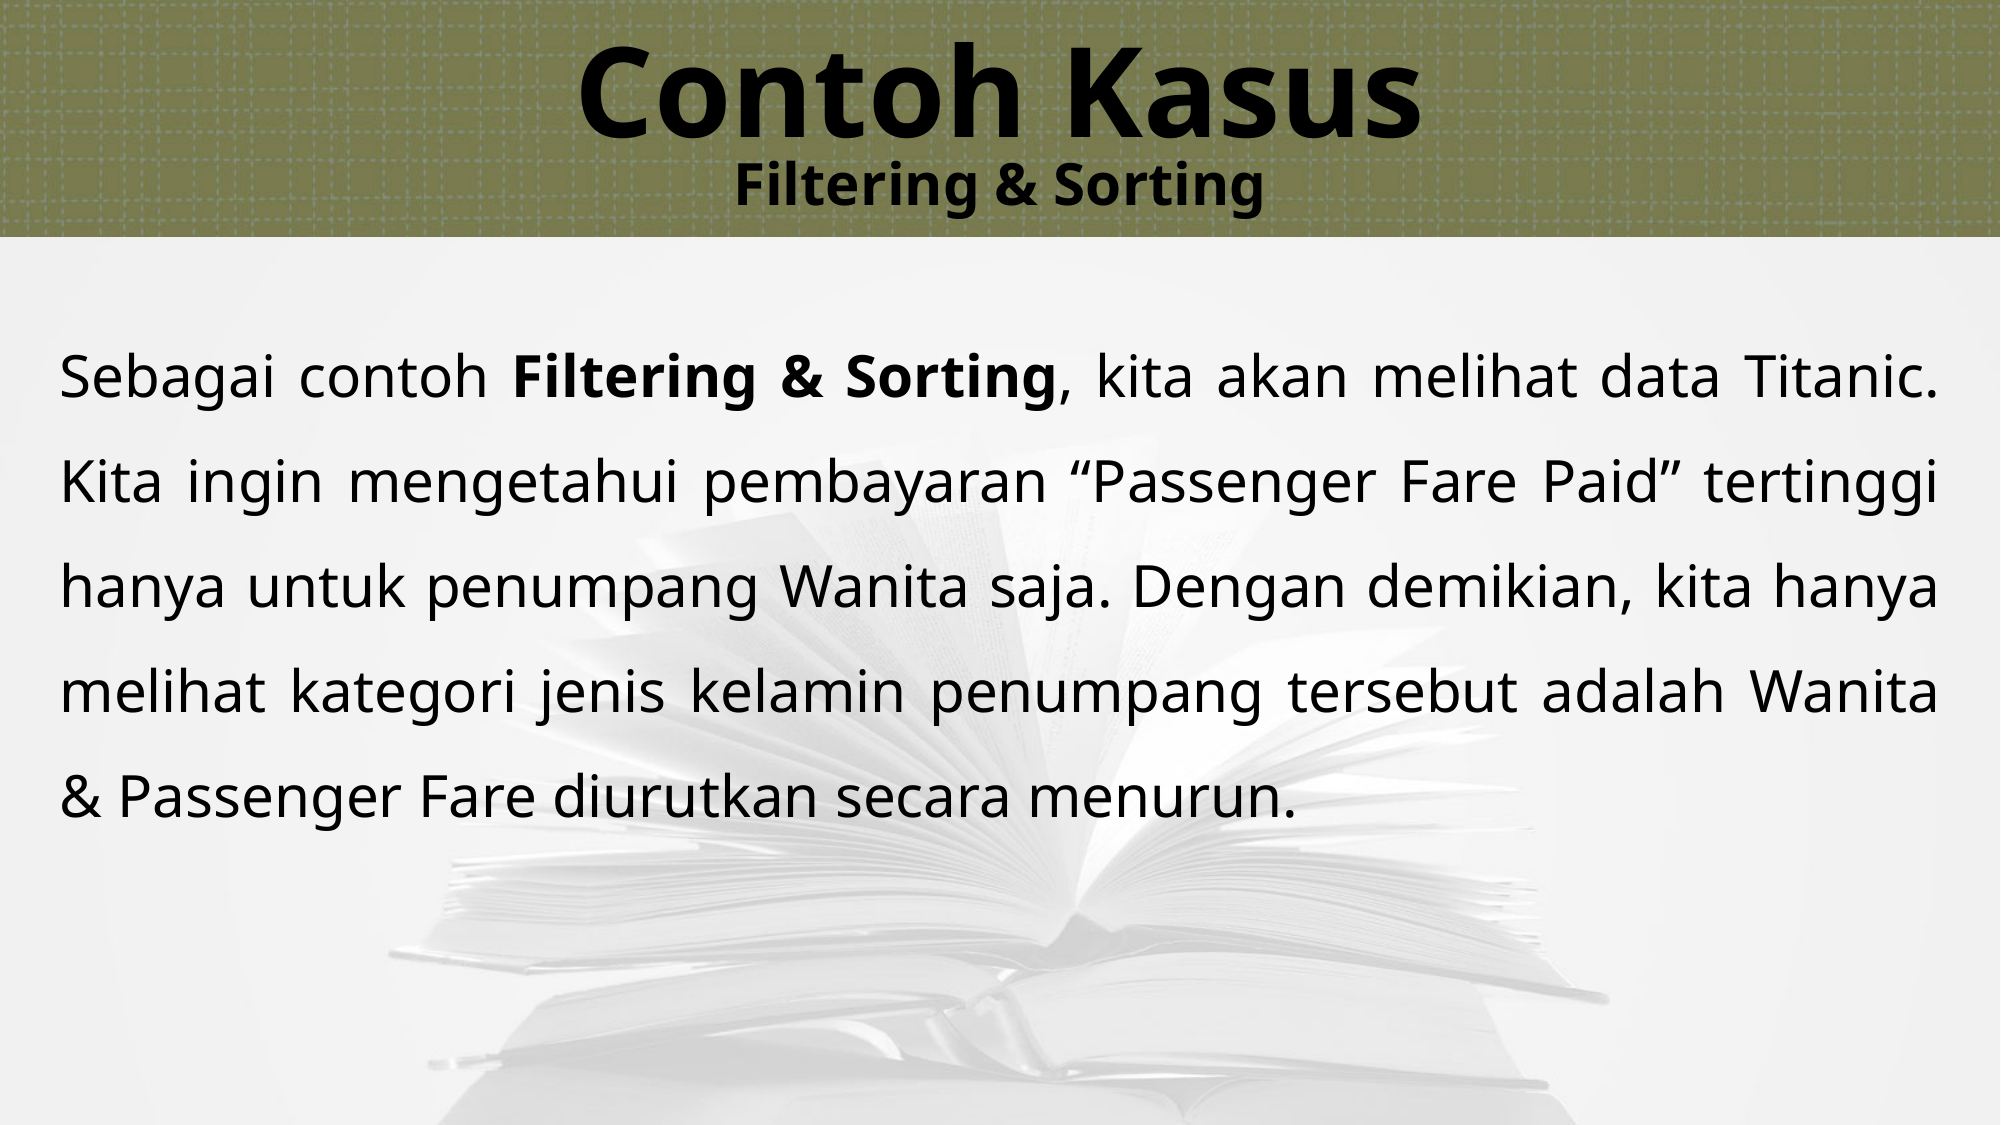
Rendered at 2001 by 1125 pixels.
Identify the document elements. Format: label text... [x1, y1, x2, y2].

picture [0, 0, 2001, 1125]
list Filtering & Sorting [0, 150, 2000, 214]
list Contoh Kasus [0, 24, 2000, 150]
text_box Sebagai contoh Filtering & Sorting, kita akan melihat data Titanic. Kita ingin mengetahui pembayaran “Passenger Fare Paid” tertinggi hanya untuk penumpang Wanita saja. Dengan demikian, kita hanya melihat kategori jenis kelamin penumpang tersebut adalah Wanita & Passenger Fare diurutkan secara menurun. [45, 296, 1955, 837]
